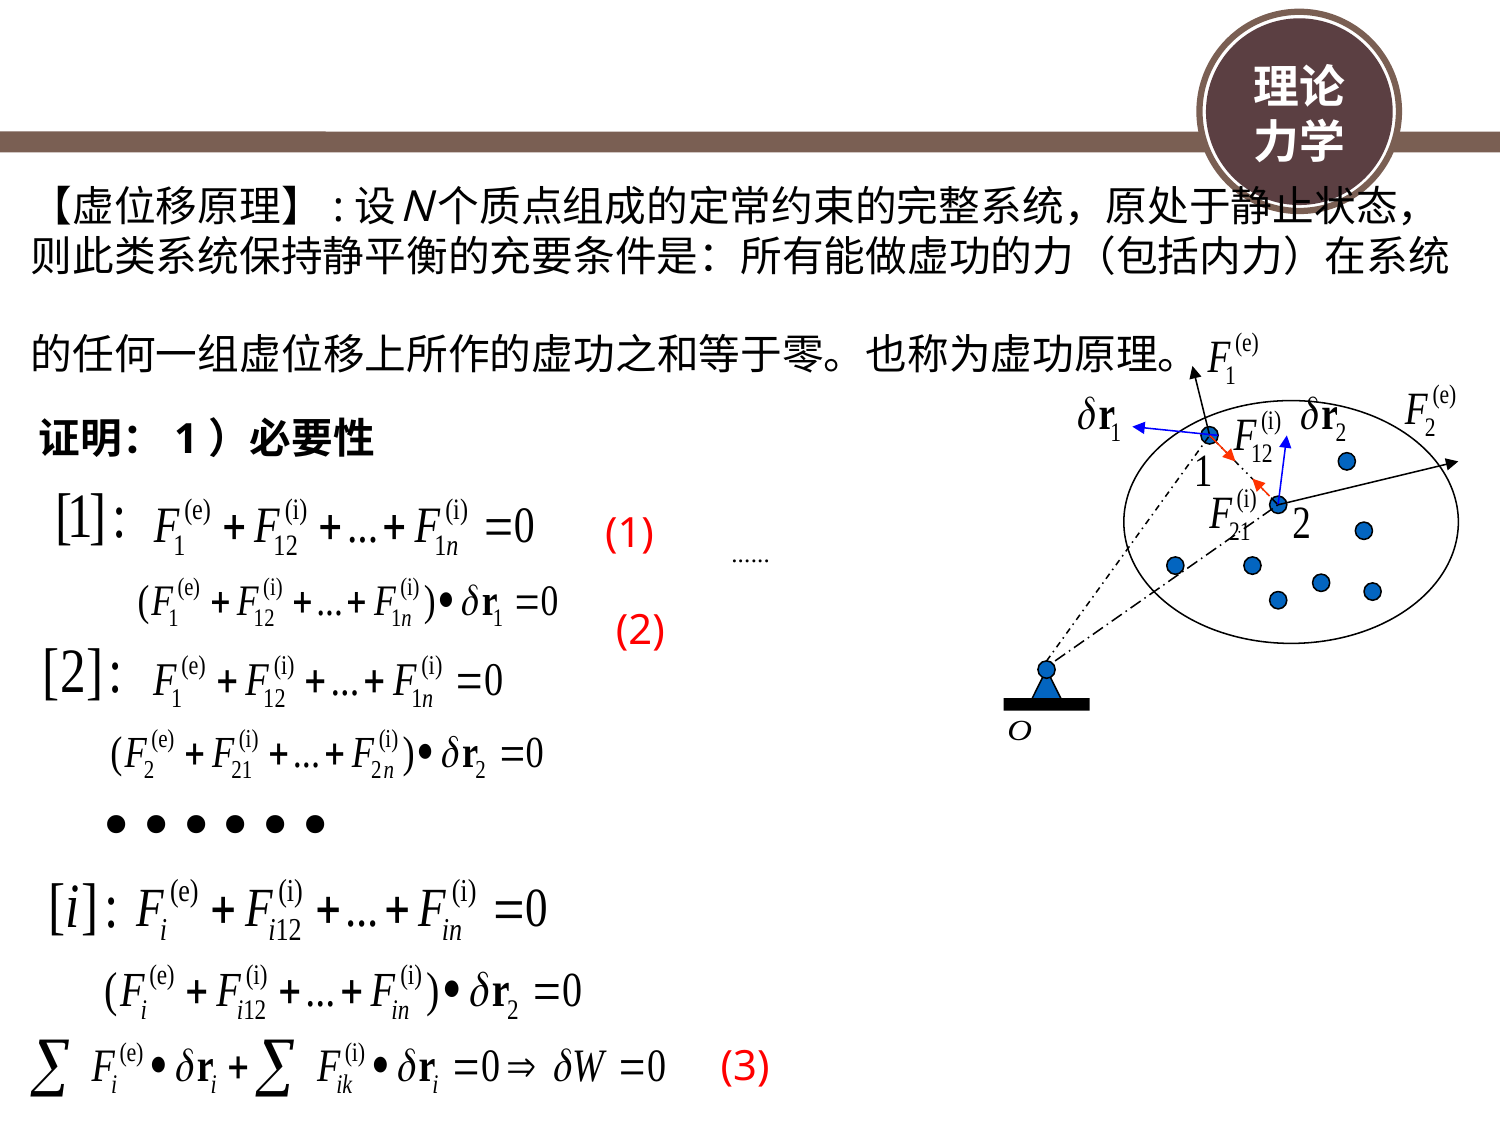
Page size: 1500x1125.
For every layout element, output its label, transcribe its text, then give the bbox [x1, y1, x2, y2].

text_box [128, 866, 558, 946]
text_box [38, 634, 129, 720]
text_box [24, 1031, 672, 1110]
text_box (2) [601, 595, 899, 661]
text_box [1003, 322, 1464, 748]
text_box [98, 953, 591, 1024]
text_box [83, 792, 340, 870]
text_box (3) [705, 1031, 1004, 1097]
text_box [44, 869, 123, 954]
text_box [51, 479, 133, 565]
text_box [728, 555, 771, 569]
text_box 证明：1）必要性 [24, 387, 403, 473]
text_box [132, 567, 564, 637]
text_box (1) [590, 498, 888, 564]
text_box 【虚位移原理】:设Ｎ个质点组成的定常约束的完整系统，原处于静止状态，则此类系统保持静平衡的充要条件是：所有能做虚功的力（包括内力）在系统的任何一组虚位移上所作的虚功之和等于零。也称为虚功原理。 [15, 172, 1484, 396]
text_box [145, 486, 544, 560]
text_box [145, 644, 511, 720]
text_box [105, 718, 552, 790]
